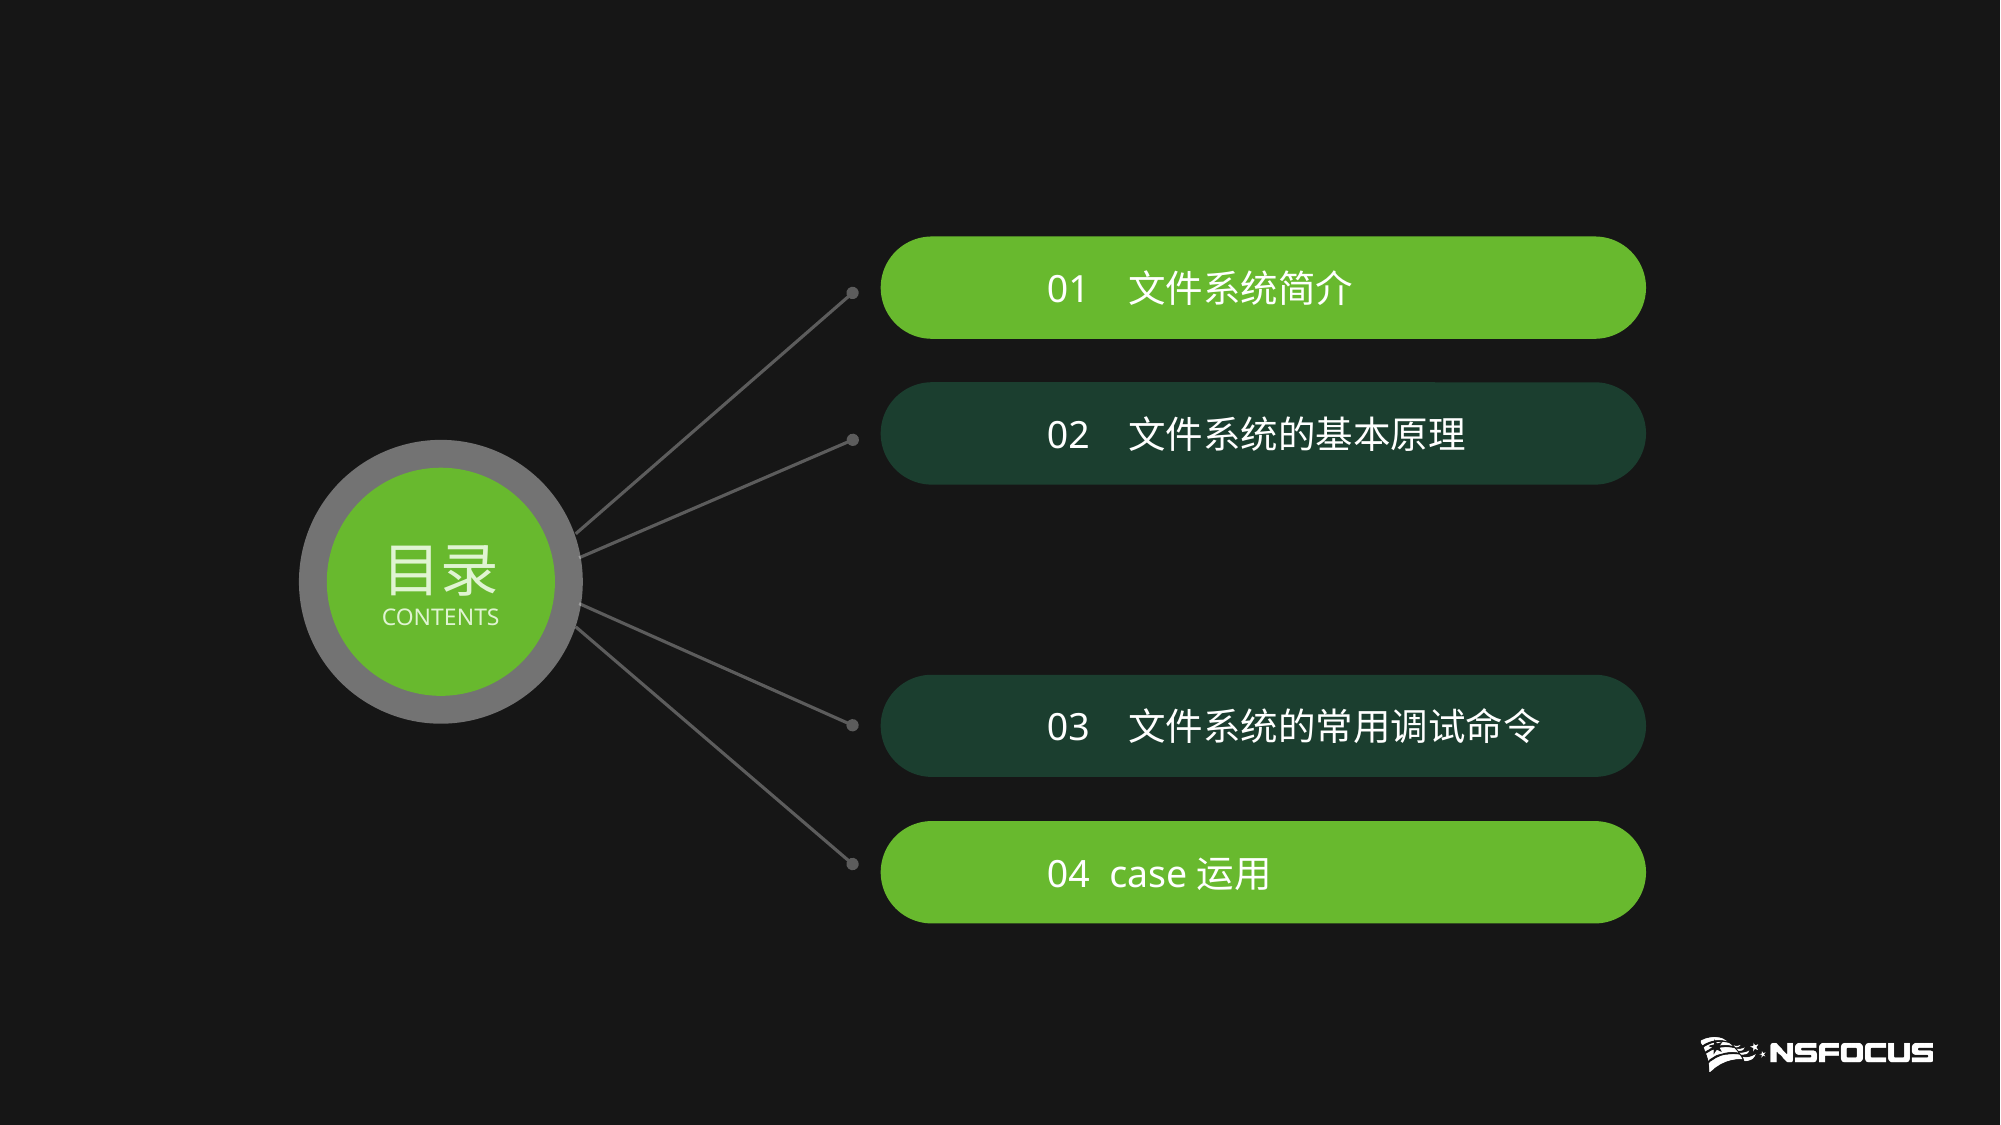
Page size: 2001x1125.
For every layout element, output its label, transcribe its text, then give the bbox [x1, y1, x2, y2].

text_box 04 case运用 [879, 820, 1648, 925]
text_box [579, 439, 853, 558]
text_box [579, 603, 853, 626]
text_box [298, 439, 583, 724]
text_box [575, 626, 853, 865]
text_box 01 文件系统简介 [879, 235, 1648, 340]
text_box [575, 292, 853, 534]
text_box 02 文件系统的基本原理 [879, 381, 1648, 486]
text_box 03 文件系统的常用调试命令 [879, 673, 1648, 778]
